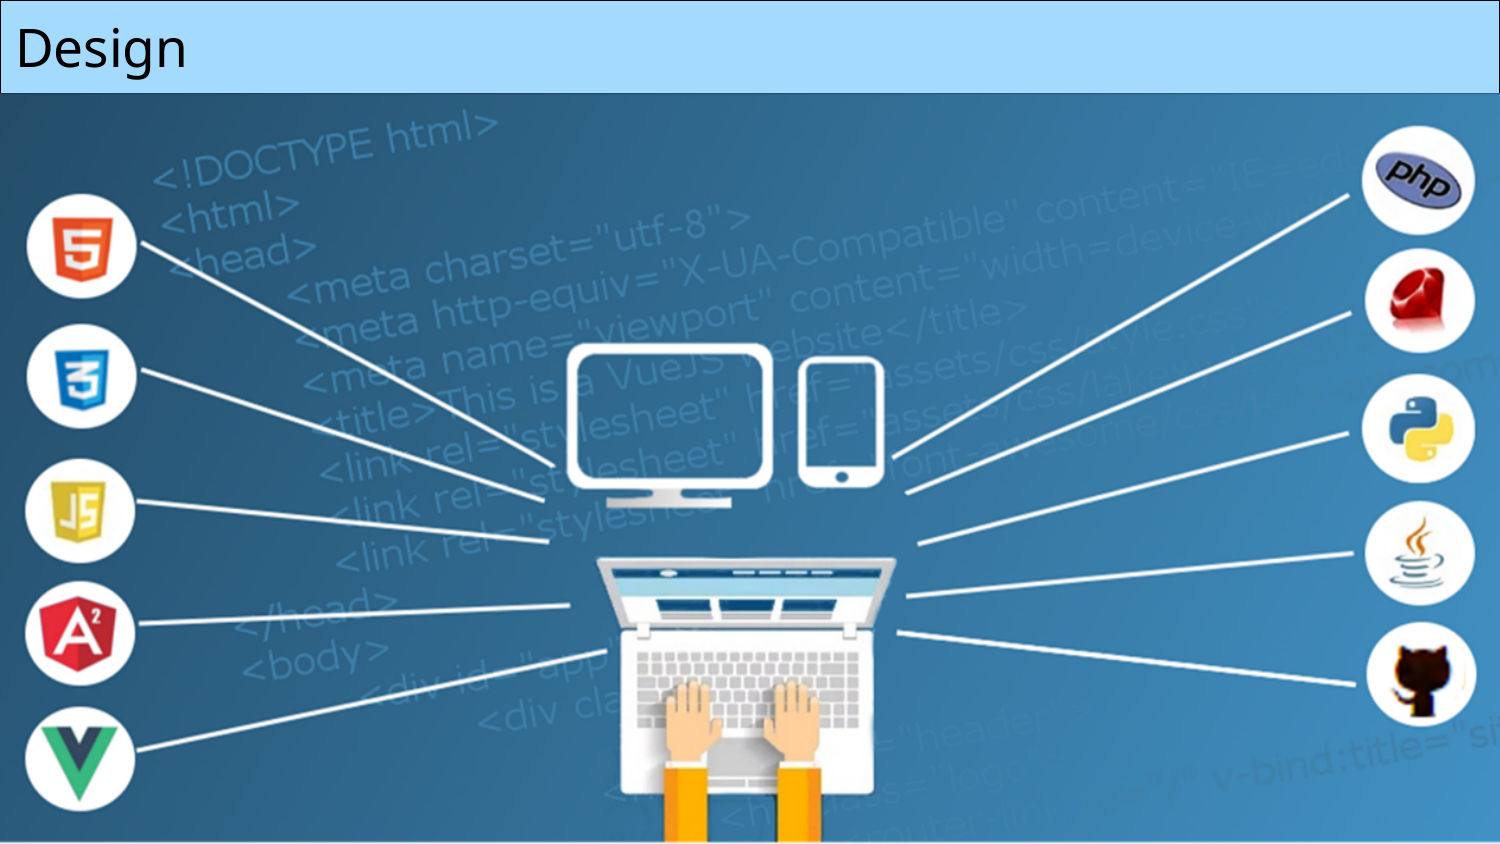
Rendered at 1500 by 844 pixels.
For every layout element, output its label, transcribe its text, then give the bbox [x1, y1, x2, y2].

picture [0, 93, 1500, 844]
title Design [0, 0, 1500, 93]
